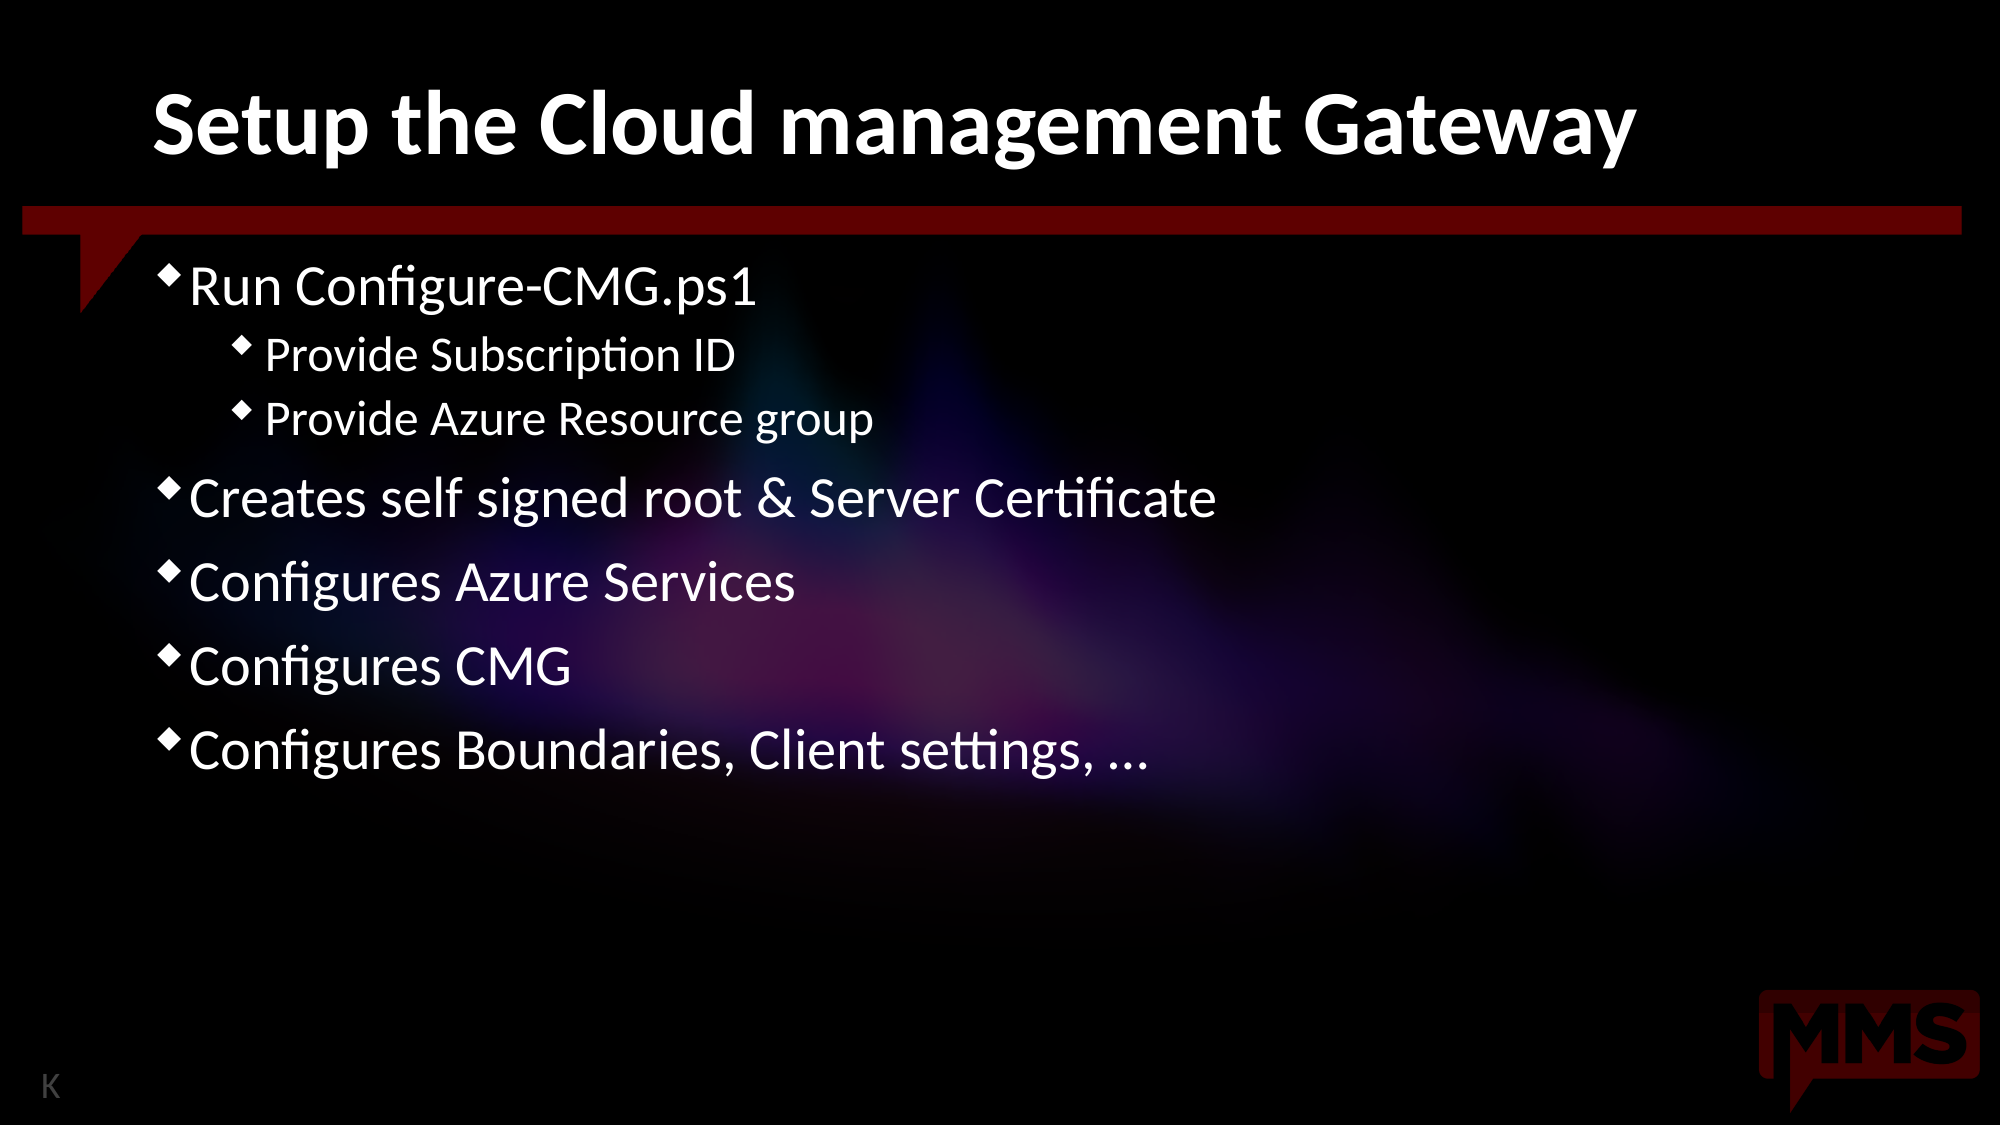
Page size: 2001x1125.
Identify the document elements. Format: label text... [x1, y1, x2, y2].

text_box K [26, 1053, 138, 1114]
picture [0, 112, 2000, 1123]
list Run Configure-CMG.ps1 Provide Subscription ID Provide Azure Resource group Creates self signed root & Server Certificate Configures Azure Services Configures CMG Configures Boundaries, Client settings, … [137, 247, 1863, 1014]
title Setup the Cloud management Gateway [137, 59, 1863, 190]
